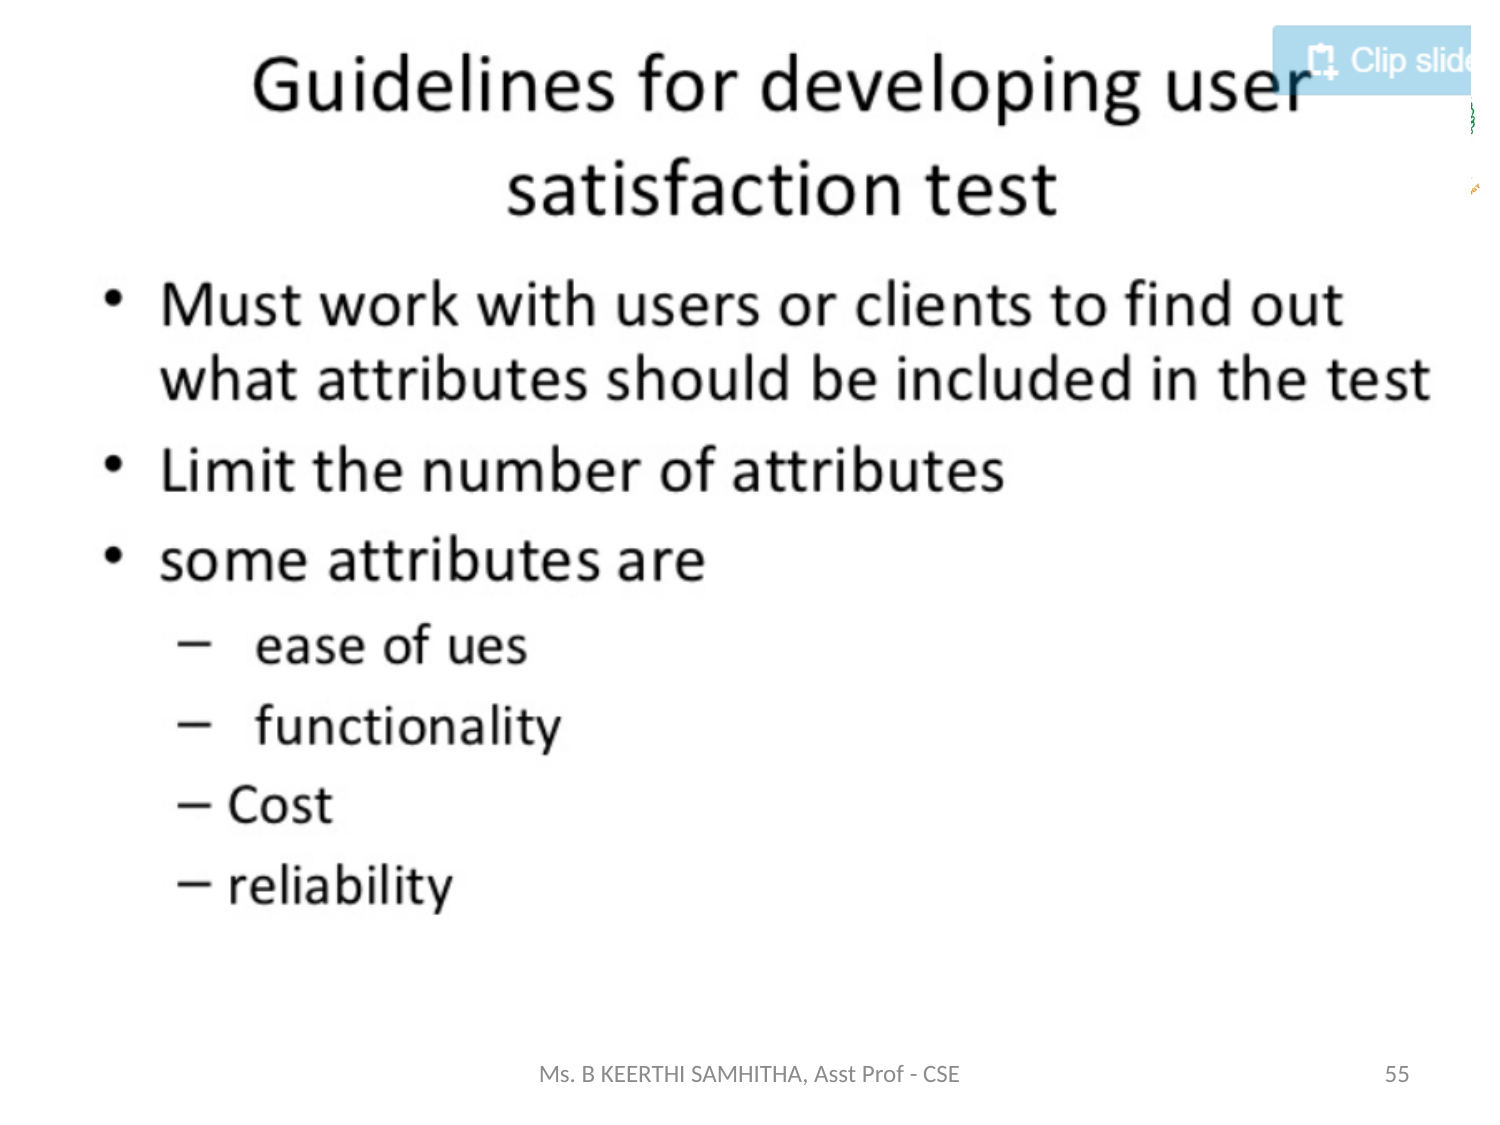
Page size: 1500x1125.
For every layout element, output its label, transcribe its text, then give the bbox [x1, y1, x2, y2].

footer Ms. B KEERTHI SAMHITHA, Asst Prof - CSE [512, 1042, 988, 1103]
picture [52, 18, 1500, 965]
slide_number 55 [1074, 1042, 1425, 1103]
